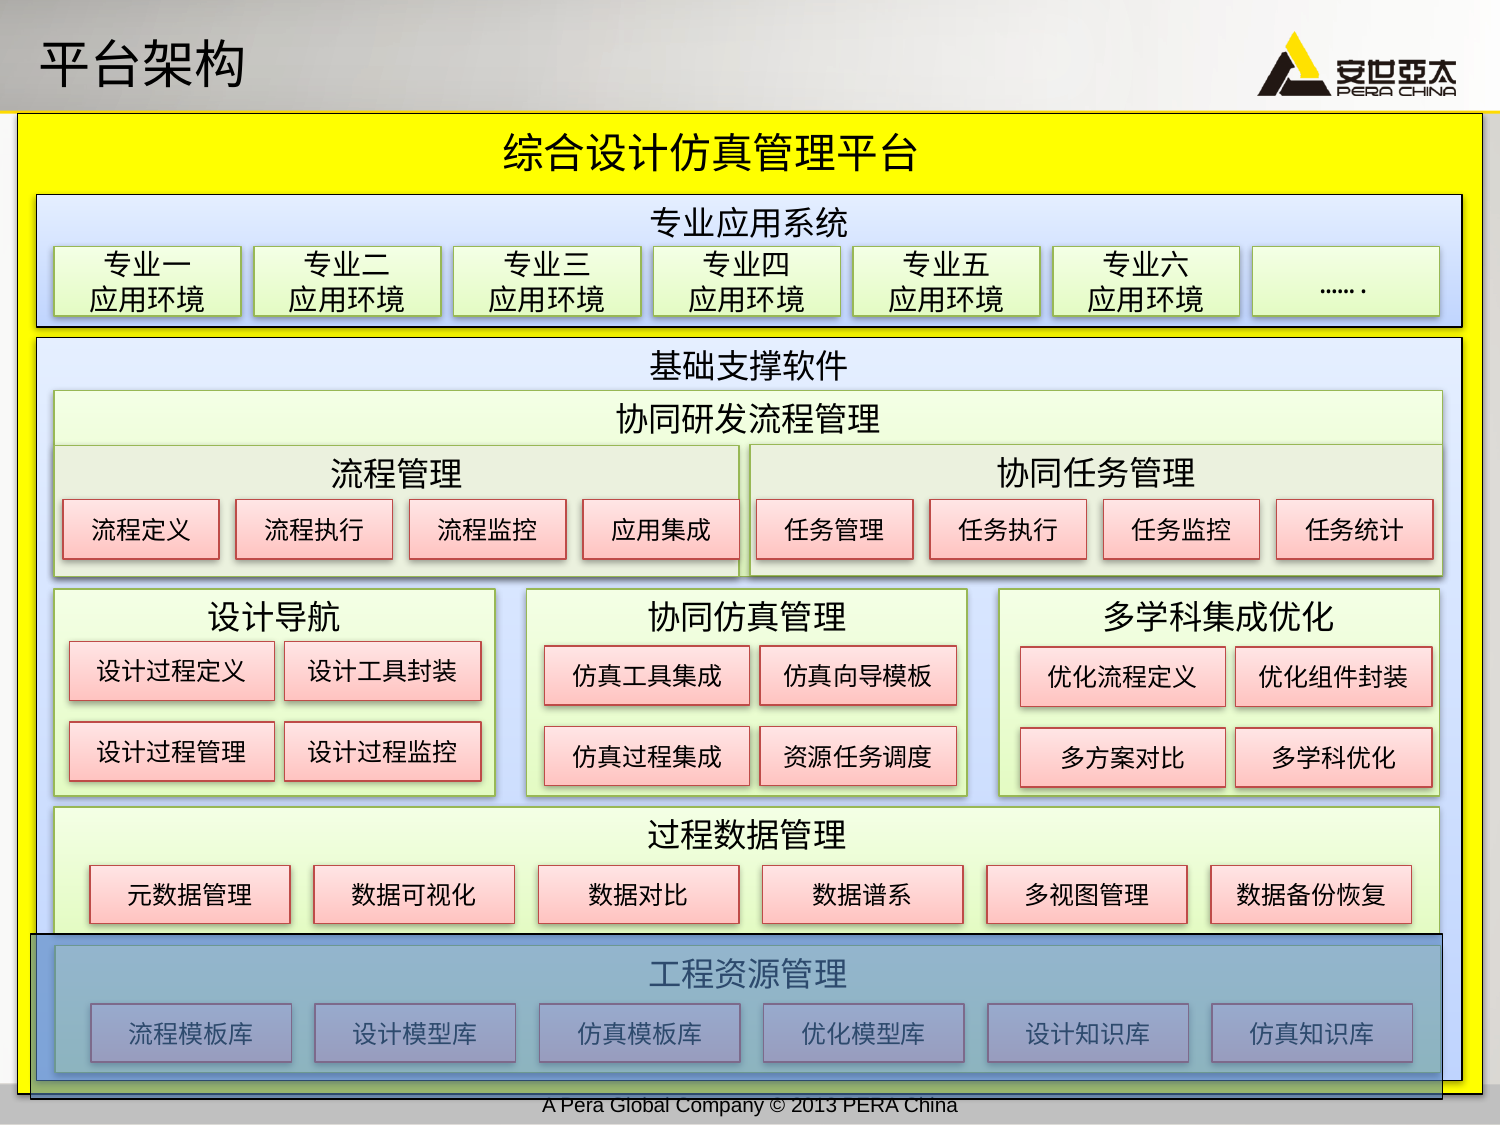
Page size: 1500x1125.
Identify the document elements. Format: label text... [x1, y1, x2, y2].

title 平台架构 [23, 7, 1046, 111]
picture [1483, 114, 1500, 1084]
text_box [17, 113, 1483, 1095]
picture [0, 0, 1500, 110]
